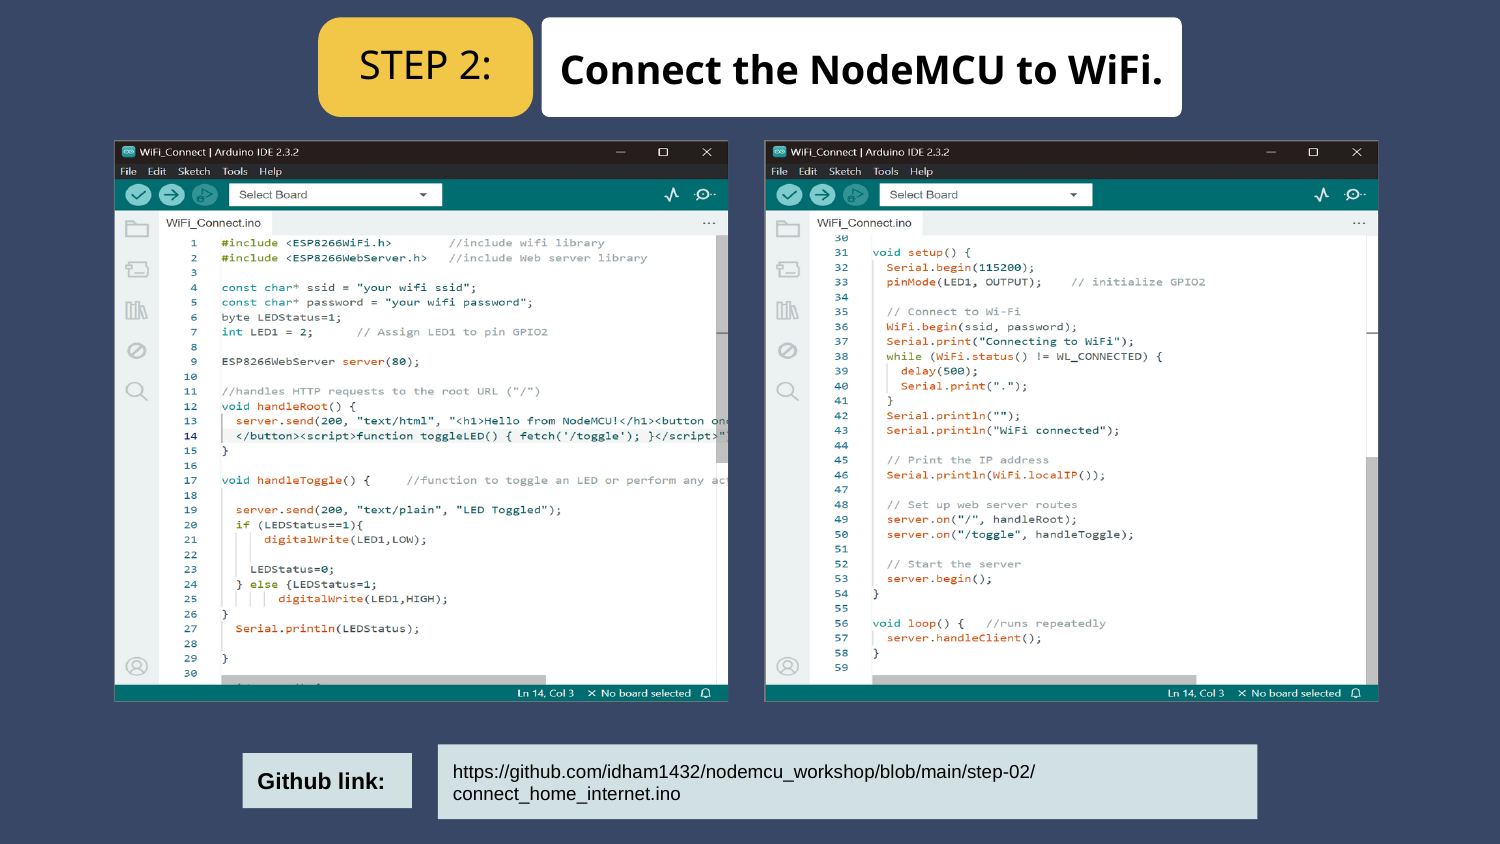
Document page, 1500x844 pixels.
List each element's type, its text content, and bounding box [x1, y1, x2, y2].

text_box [514, 5, 1209, 118]
text_box [764, 140, 1379, 702]
text_box Github link: [242, 753, 412, 809]
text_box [317, 0, 534, 122]
text_box https://github.com/idham1432/nodemcu_workshop/blob/main/step-02/connect_home_internet.ino [437, 744, 1258, 820]
text_box [113, 140, 729, 702]
